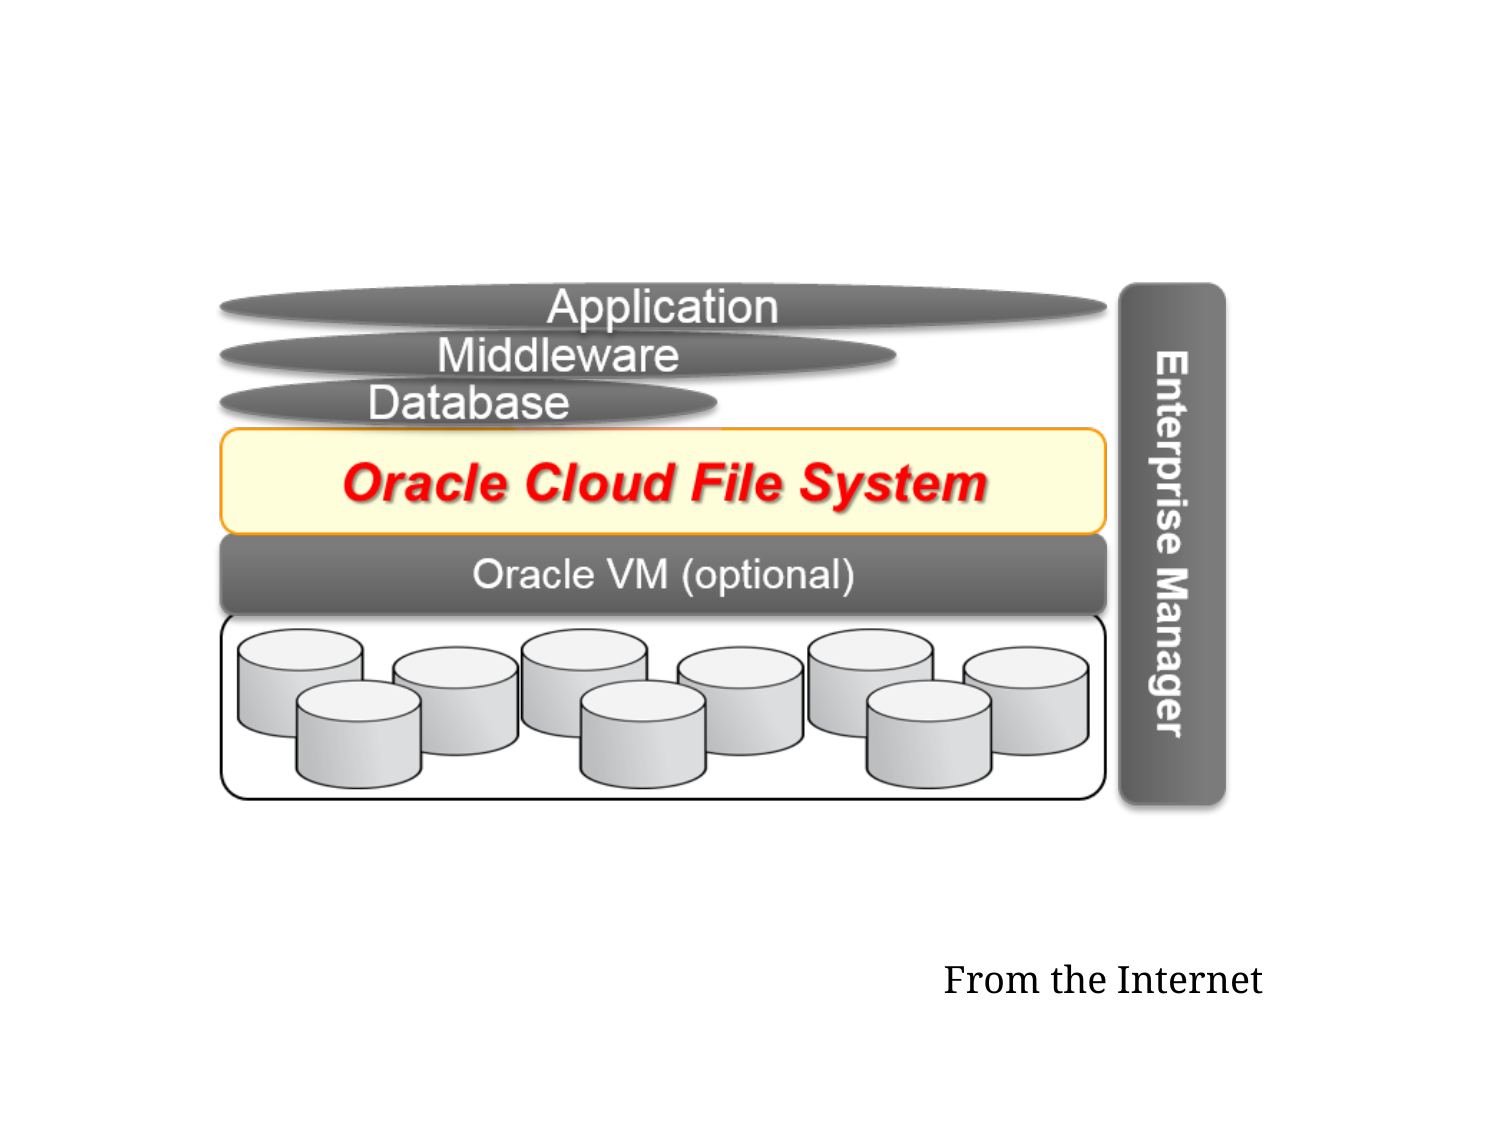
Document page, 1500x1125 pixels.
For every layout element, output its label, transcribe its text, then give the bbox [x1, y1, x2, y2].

picture [210, 257, 1237, 821]
text_box From the Internet [928, 949, 1279, 1009]
